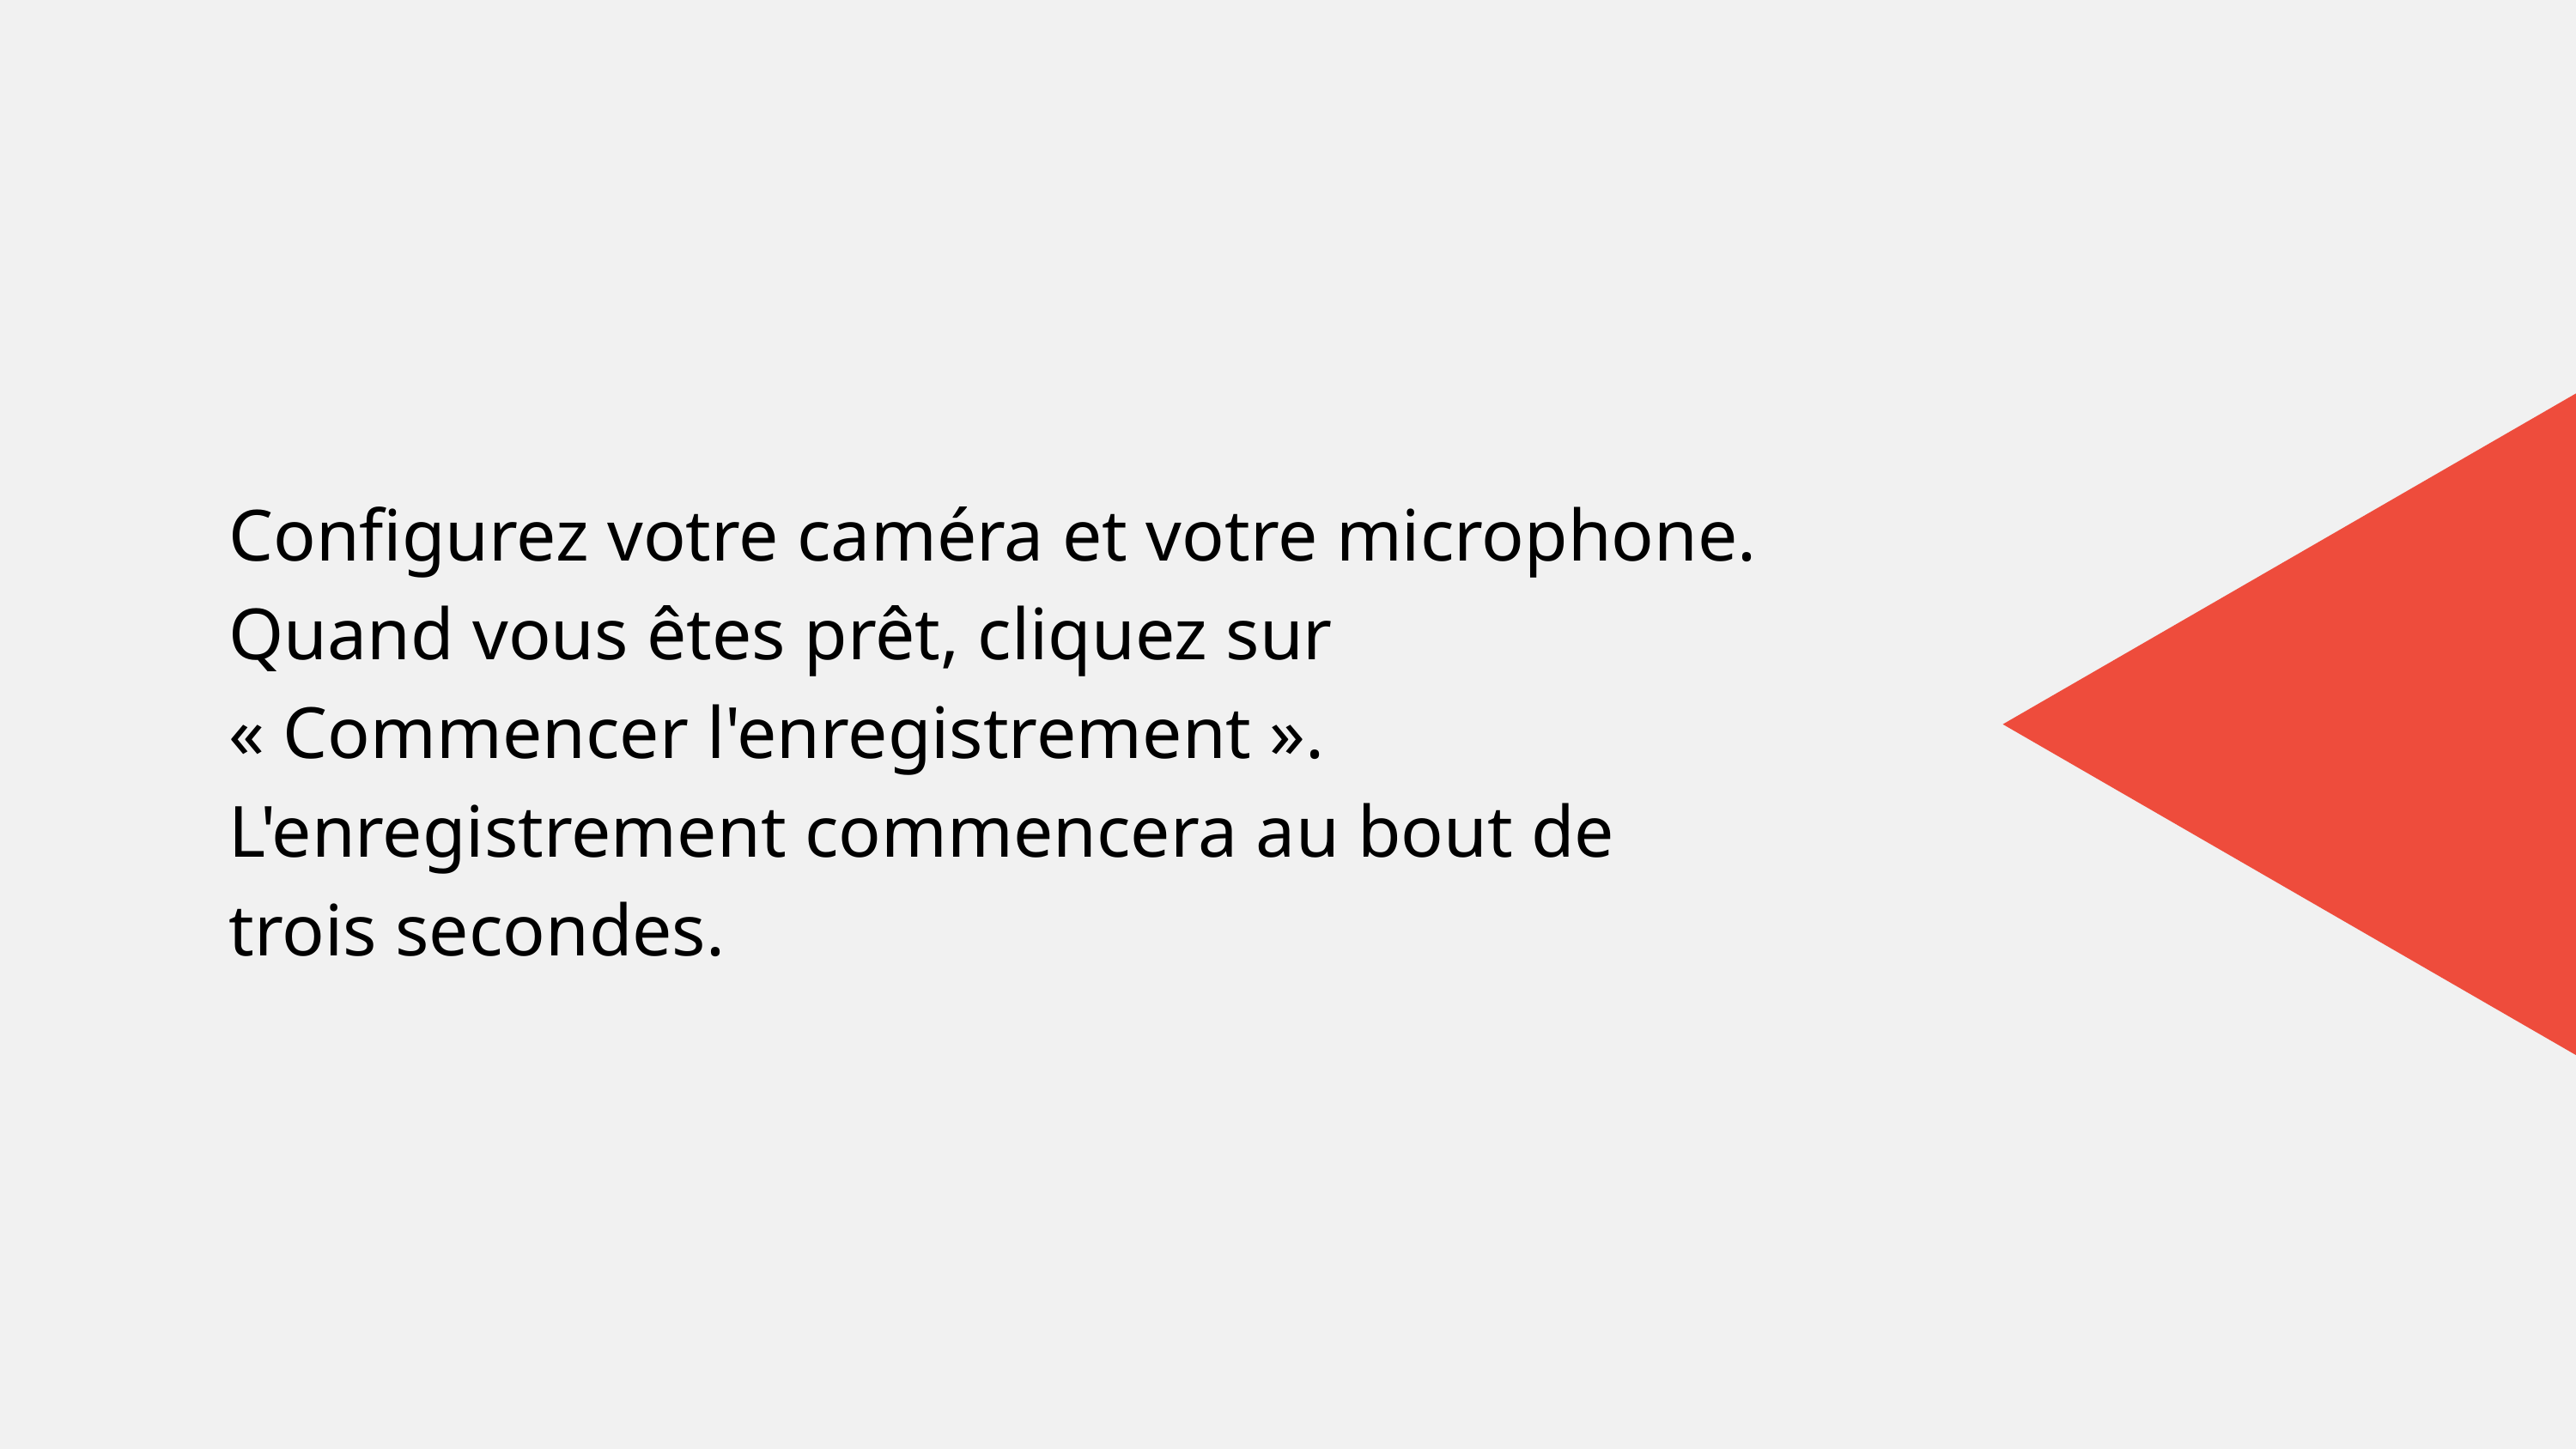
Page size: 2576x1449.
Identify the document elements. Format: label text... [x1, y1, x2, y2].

text_box Configurez votre caméra et votre microphone. Quand vous êtes prêt, cliquez sur « Commencer l'enregistrement ». L'enregistrement commencera au bout de trois secondes. [228, 476, 1775, 971]
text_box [1958, 437, 2576, 1011]
